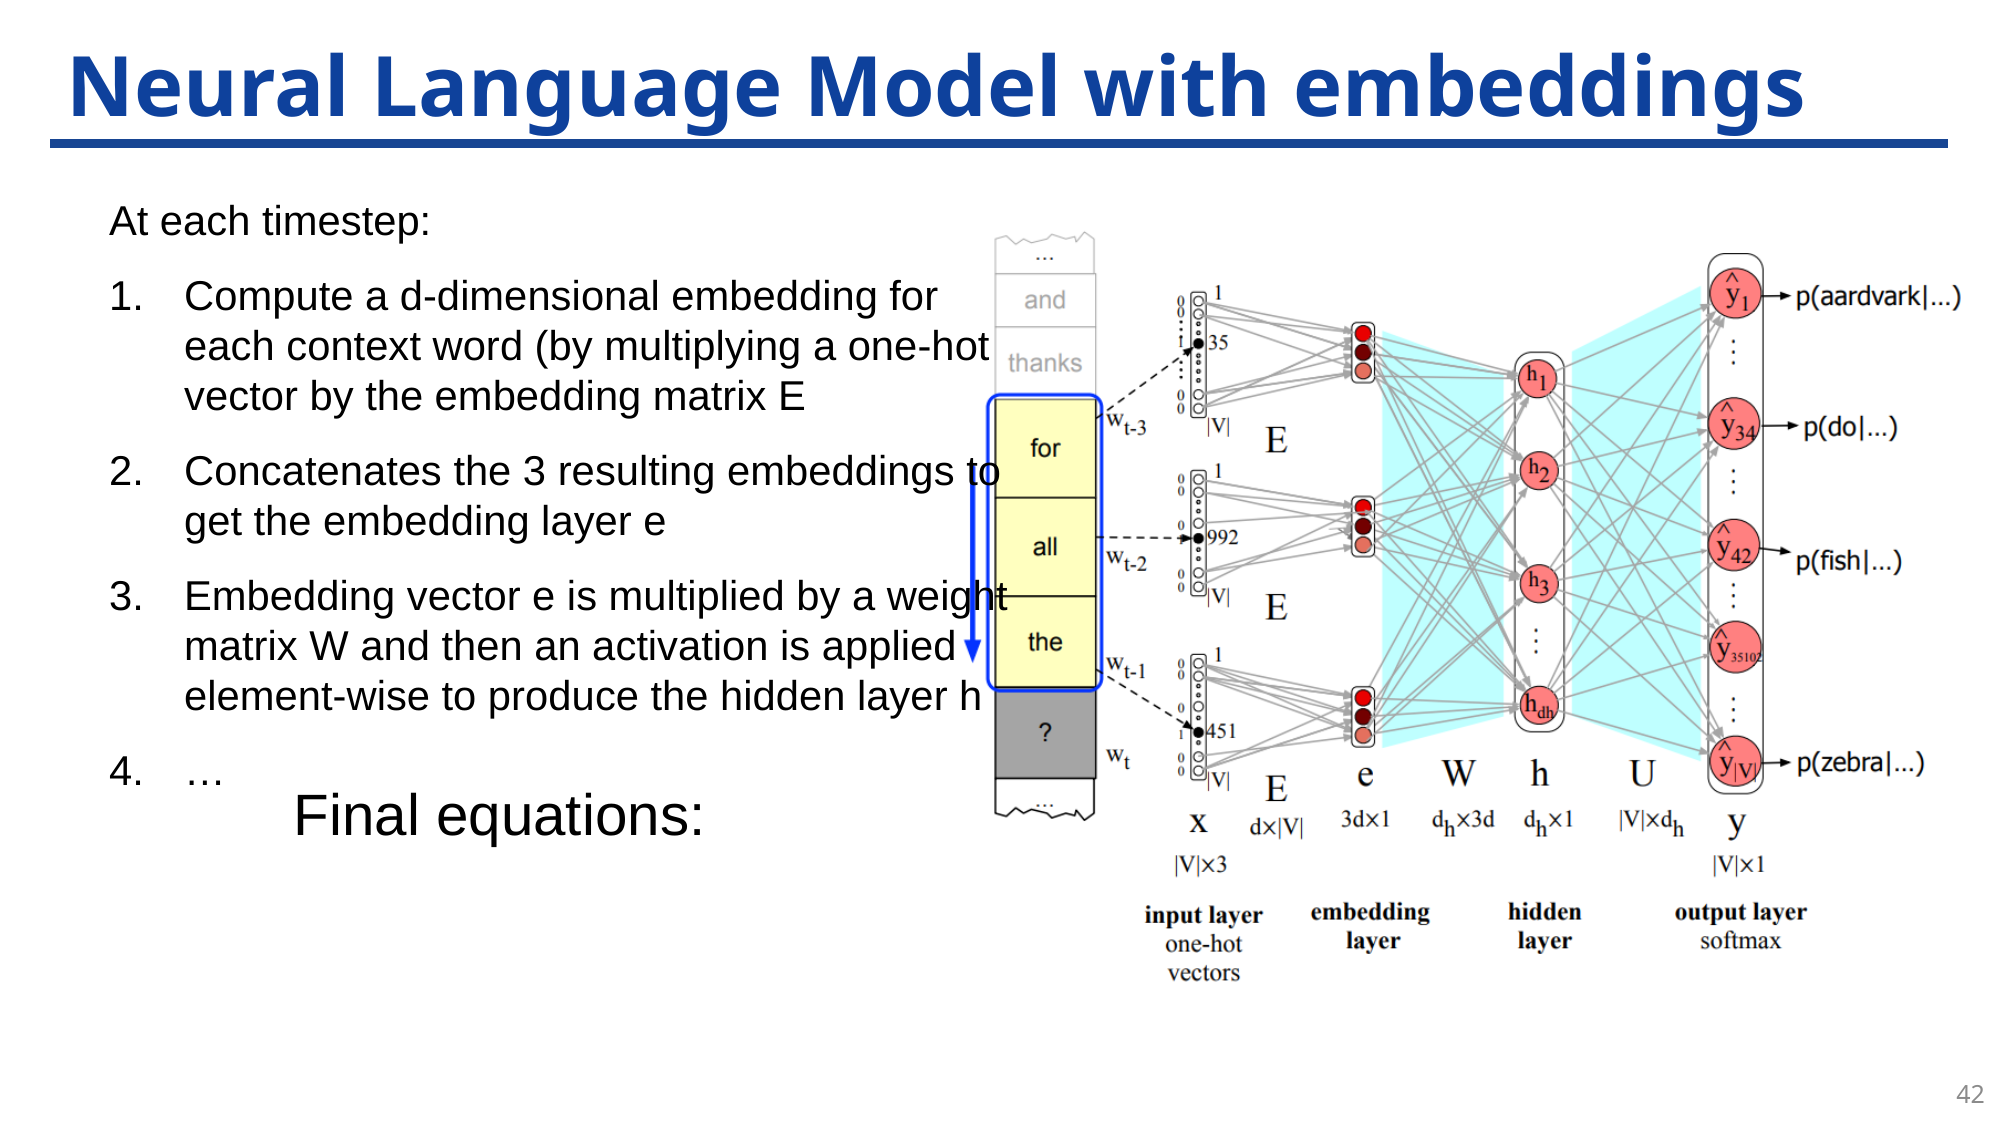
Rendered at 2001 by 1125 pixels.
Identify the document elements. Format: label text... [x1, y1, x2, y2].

text_box At each timestep: Compute a d-dimensional embedding for each context word (by multiplying a one-hot vector by the embedding matrix E Concatenates the 3 resulting embeddings to get the embedding layer e Embedding vector e is multiplied by a weight matrix W and then an activation is applied element-wise to produce the hidden layer h … [94, 186, 1042, 801]
title Neural Language Model with embeddings [51, 39, 1947, 140]
slide_number 42 [1899, 1065, 2000, 1125]
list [959, 221, 1974, 986]
